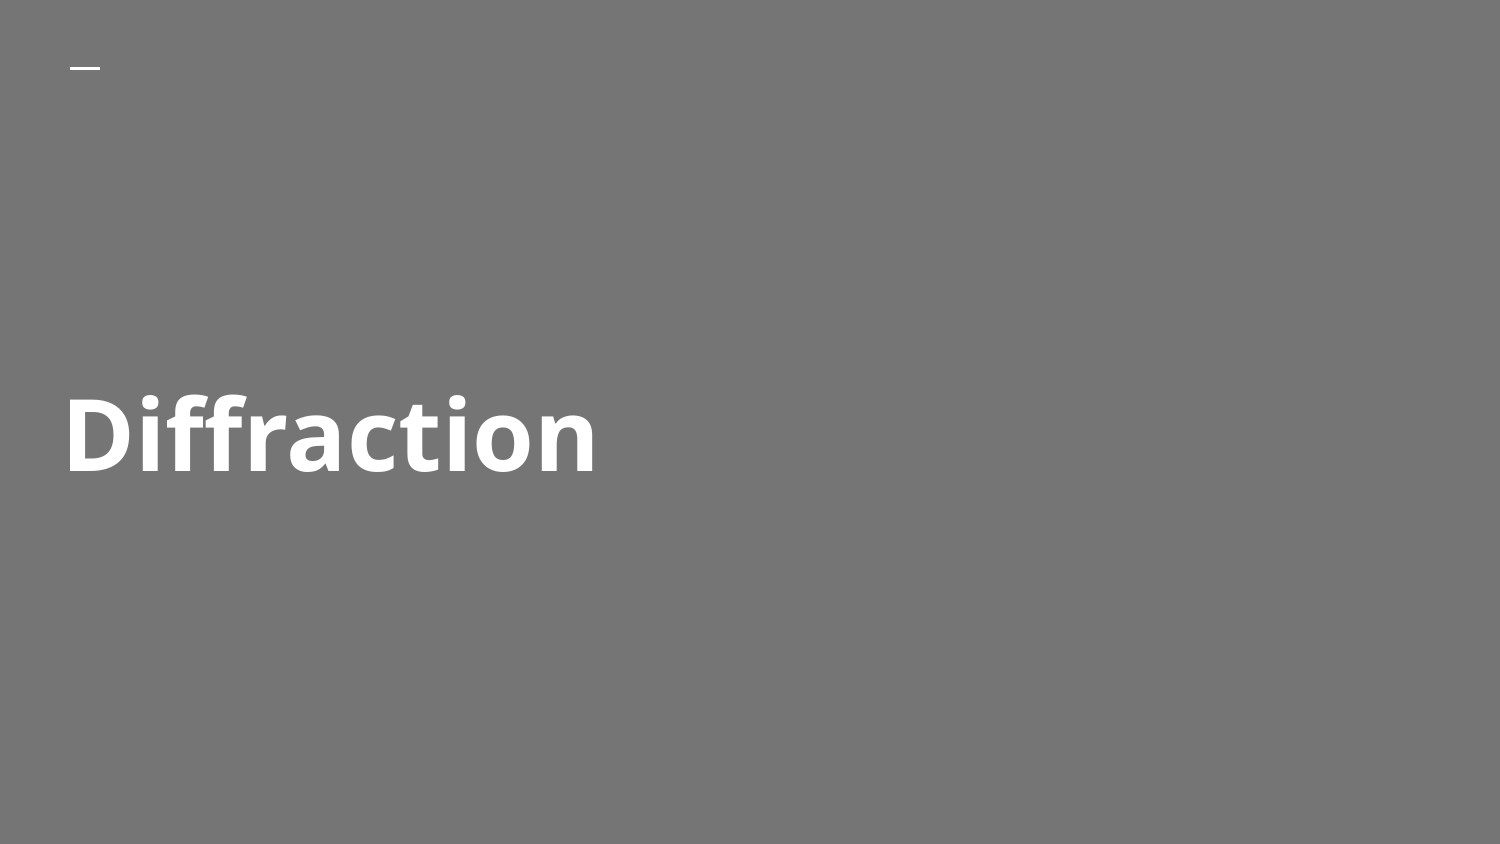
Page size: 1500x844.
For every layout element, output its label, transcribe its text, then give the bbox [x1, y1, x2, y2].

title Diffraction [46, 116, 1071, 746]
